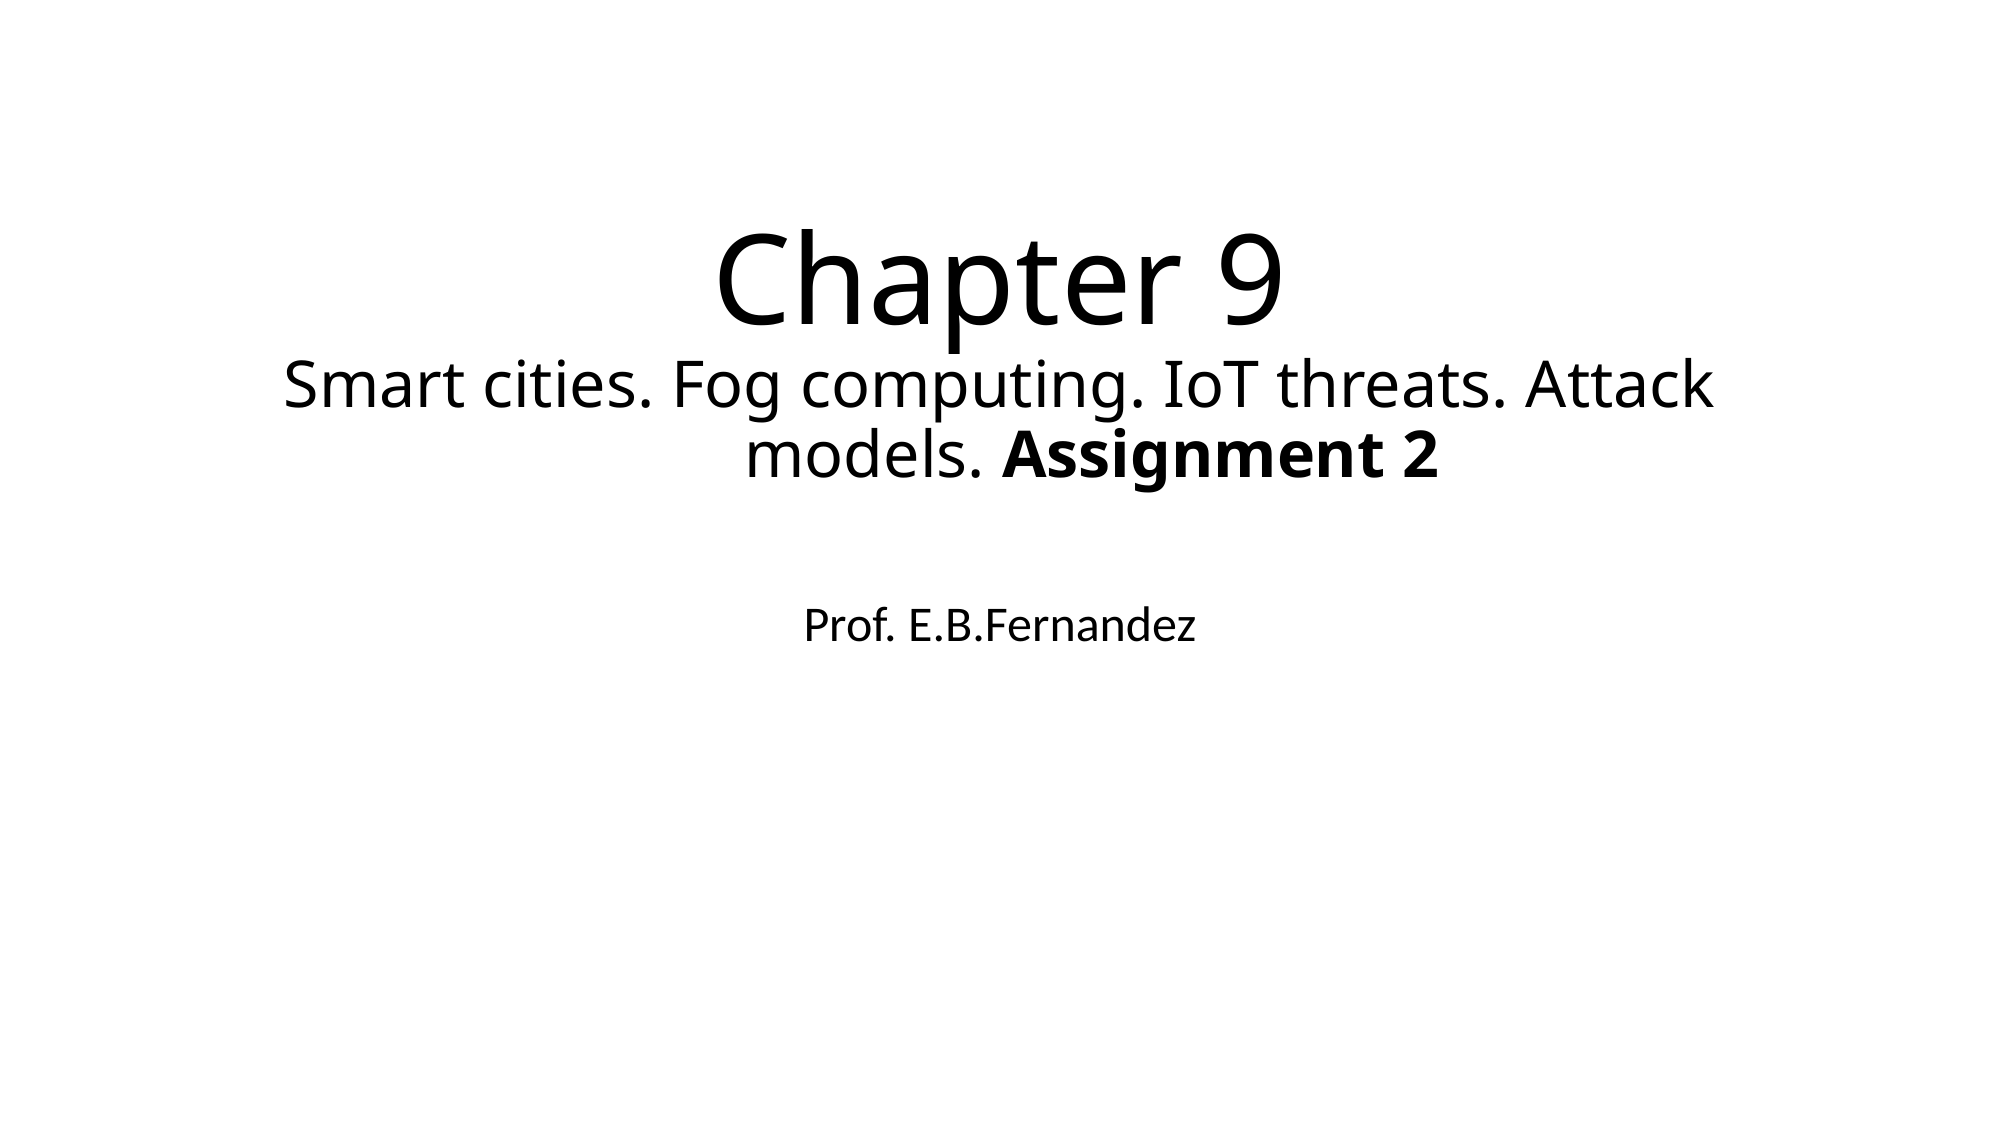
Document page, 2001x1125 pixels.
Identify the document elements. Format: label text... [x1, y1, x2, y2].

text_box Chapter 9 Smart cities. Fog computing. IoT threats. Attack models. Assignment 2 [249, 184, 1750, 576]
text_box Prof. E.B.Fernandez [249, 590, 1750, 863]
